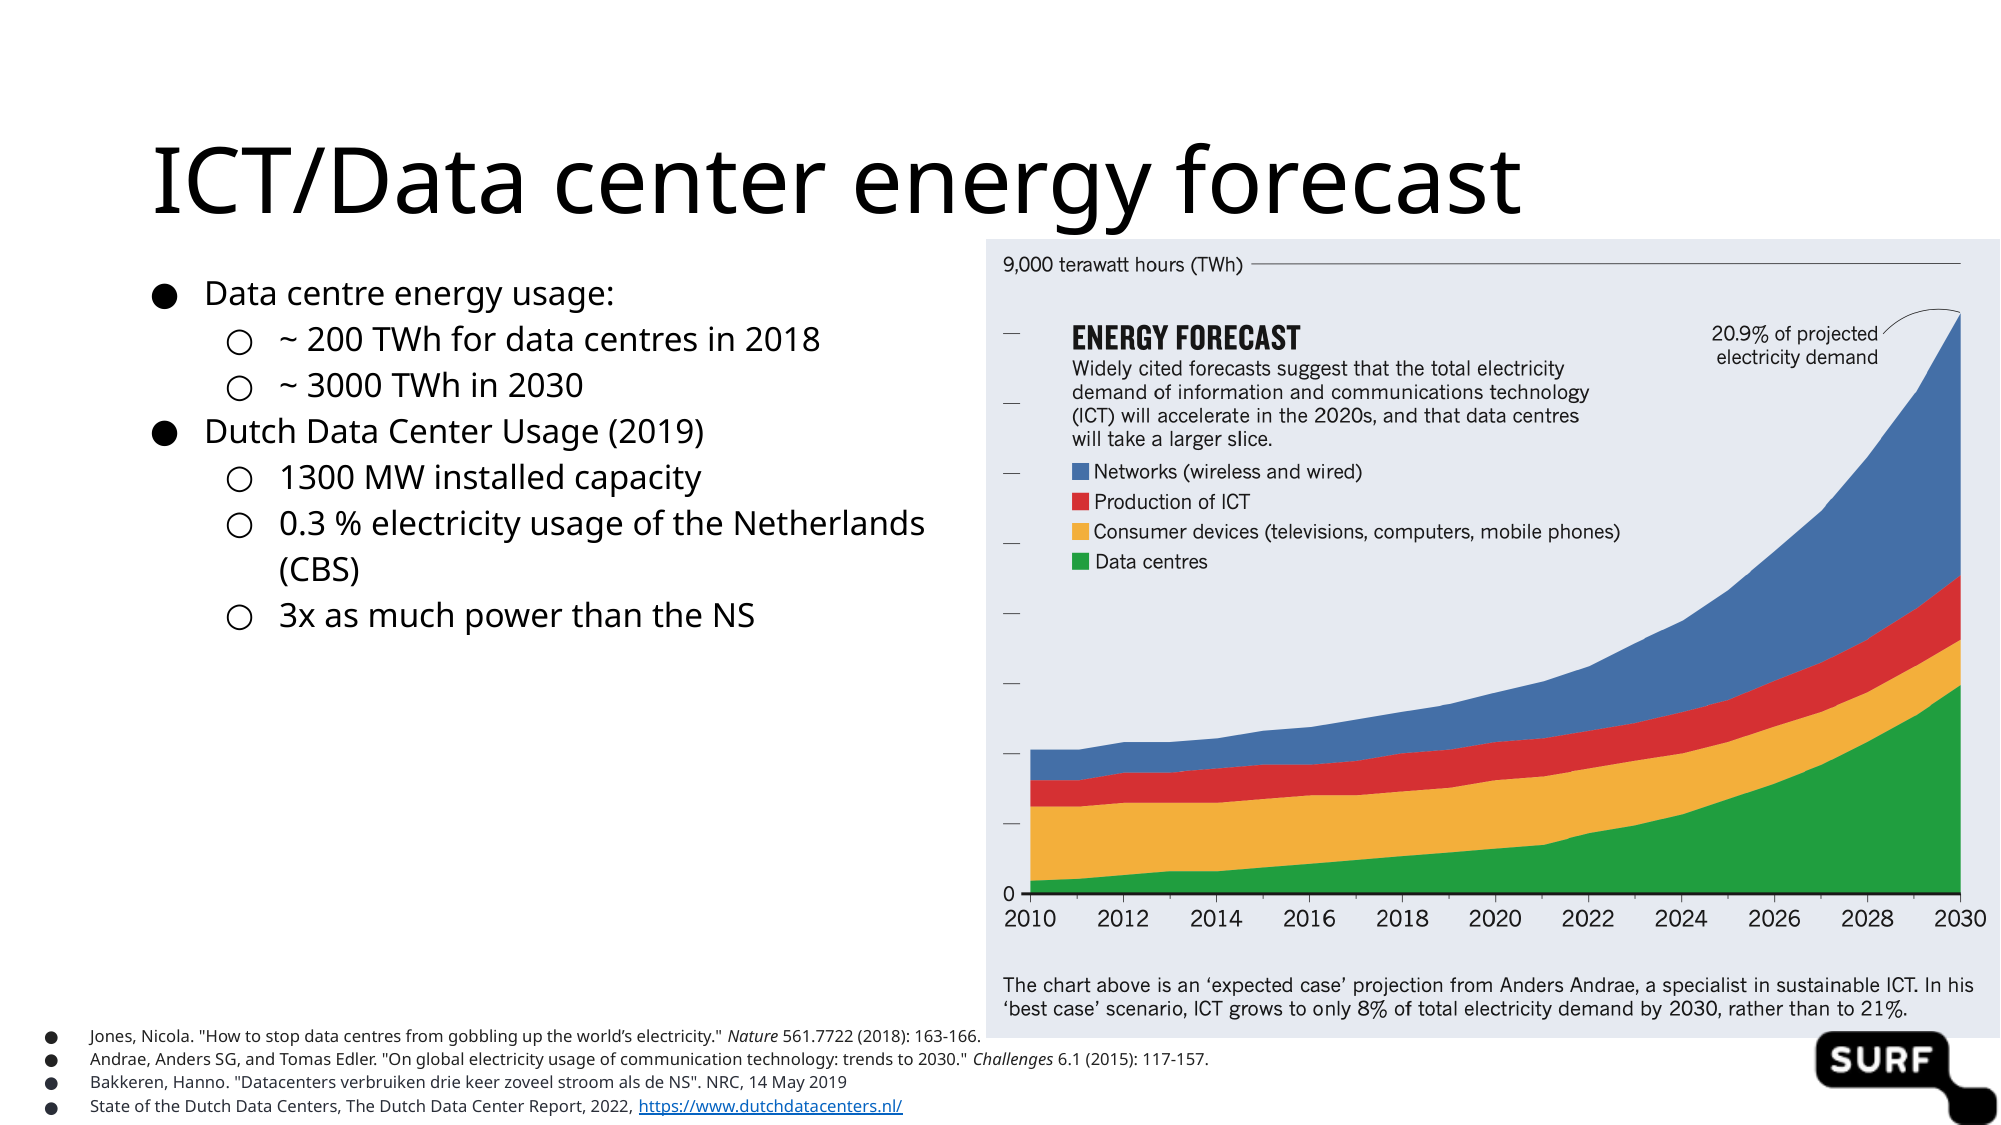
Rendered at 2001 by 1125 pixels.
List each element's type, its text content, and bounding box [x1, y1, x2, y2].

picture [986, 239, 2000, 1125]
title ICT/Data center energy forecast [137, 59, 1863, 278]
text_box Jones, Nicola. "How to stop data centres from gobbling up the world’s electricity." Nature 561.7722 (2018): 163-166. Andrae, Anders SG, and Tomas Edler. "On global electricity usage of communication technology: trends to 2030." Challenges 6.1 (2015): 117-157. Bakkeren, Hanno. "Datacenters verbruiken drie keer zoveel stroom als de NS". NRC, 14 May 2019 State of the Dutch Data Centers, The Dutch Data Center Report, 2022, https://www.dutchdatacenters.nl/ [0, 1008, 1523, 1125]
text_box Data centre energy usage: ~ 200 TWh for data centres in 2018 ~ 3000 TWh in 2030 Dutch Data Center Usage (2019) 1300 MW installed capacity 0.3 % electricity usage of the Netherlands (CBS) 3x as much power than the NS [114, 251, 970, 766]
